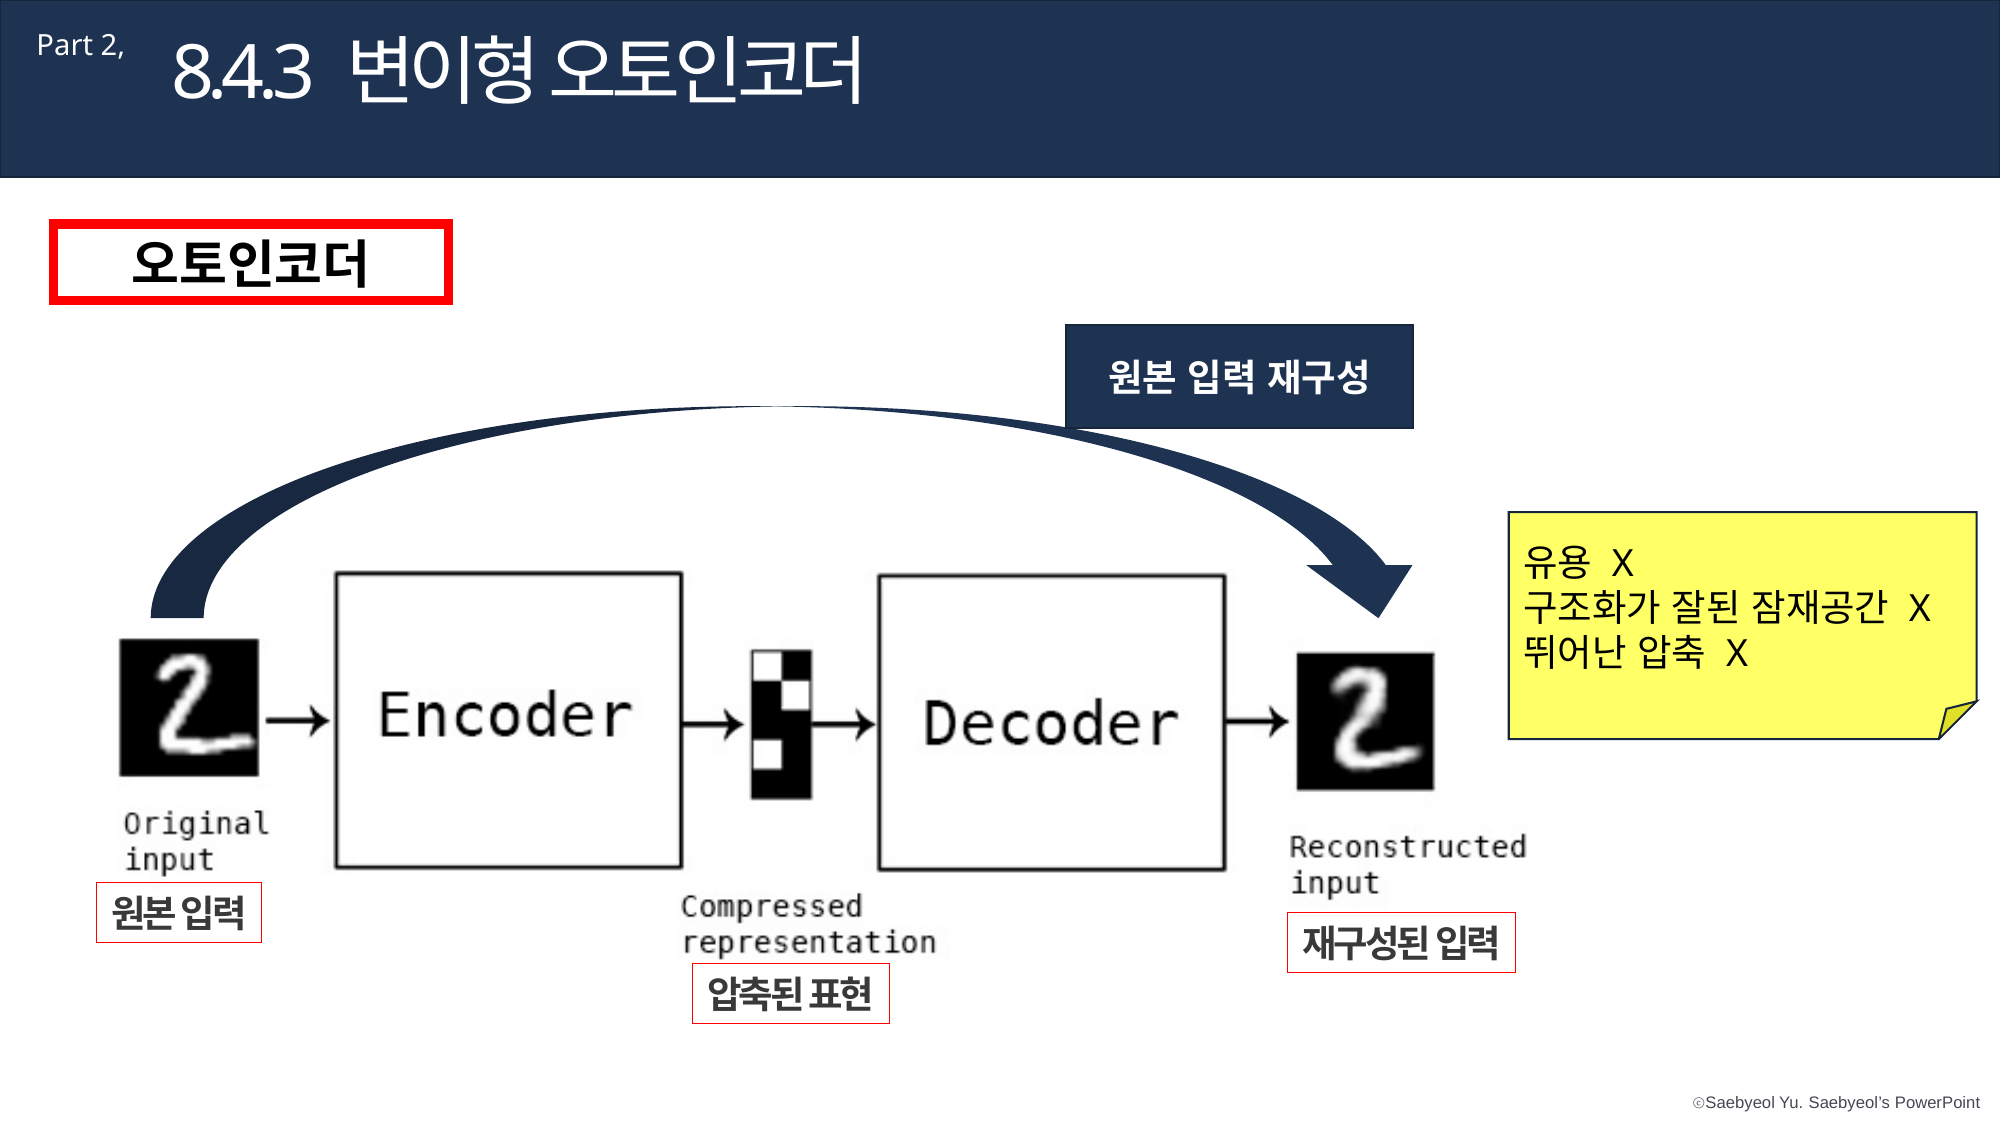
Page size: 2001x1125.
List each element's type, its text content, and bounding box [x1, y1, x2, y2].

text_box Part 2, [21, 19, 148, 69]
text_box [229, 405, 1327, 512]
text_box 오토인코더 [52, 223, 450, 301]
text_box 8.4.3 변이형 오토인코더 [156, 16, 884, 122]
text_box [73, 512, 1567, 1024]
text_box 원본 입력 재구성 [1065, 324, 1414, 429]
text_box [0, 0, 2000, 178]
text_box 유용 X 구조화가 잘된 잠재공간 X 뛰어난 압축 X [1507, 511, 1981, 741]
